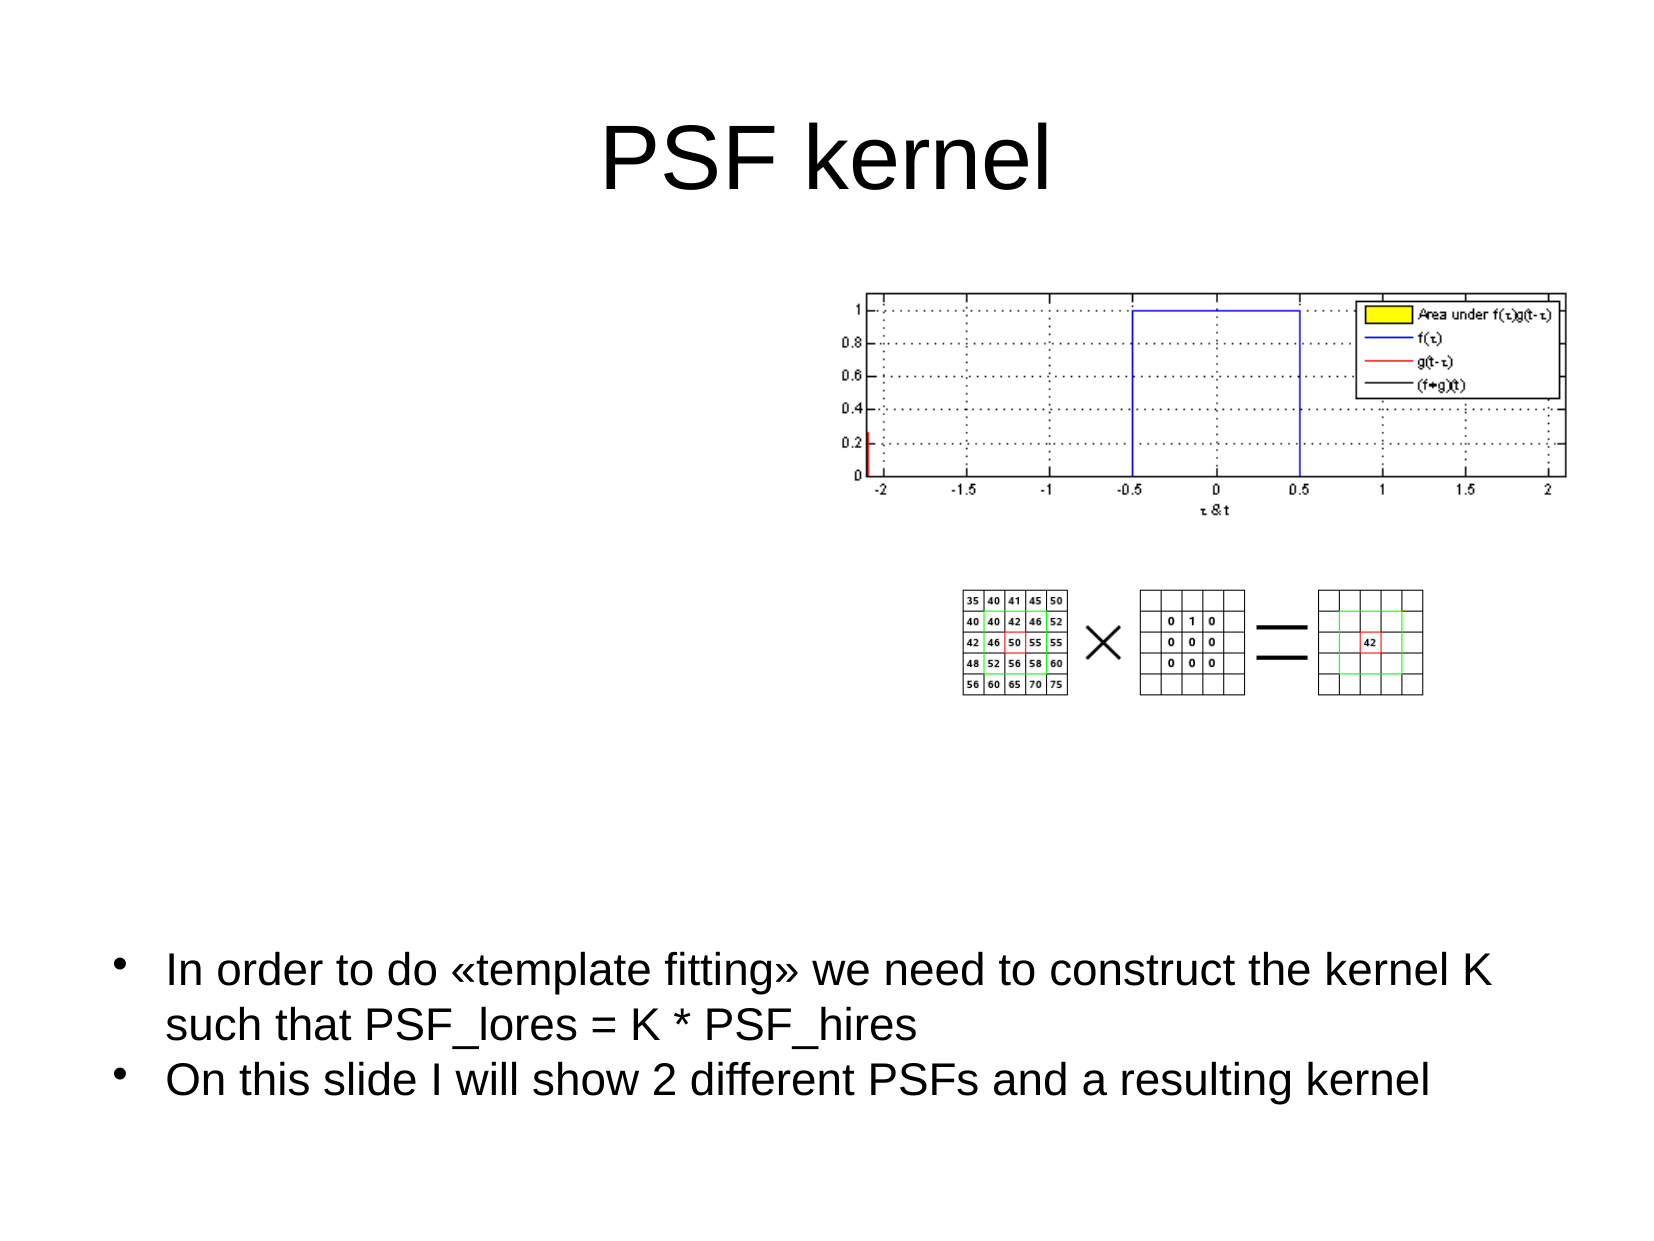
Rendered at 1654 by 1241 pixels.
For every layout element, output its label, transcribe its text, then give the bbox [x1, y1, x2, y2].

picture [945, 572, 1442, 709]
text_box PSF kernel [82, 49, 1571, 257]
picture [838, 289, 1570, 520]
text_box In order to do «template fitting» we need to construct the kernel K such that PSF_lores = K * PSF_hires On this slide I will show 2 different PSFs and a resulting kernel [94, 939, 1583, 1193]
